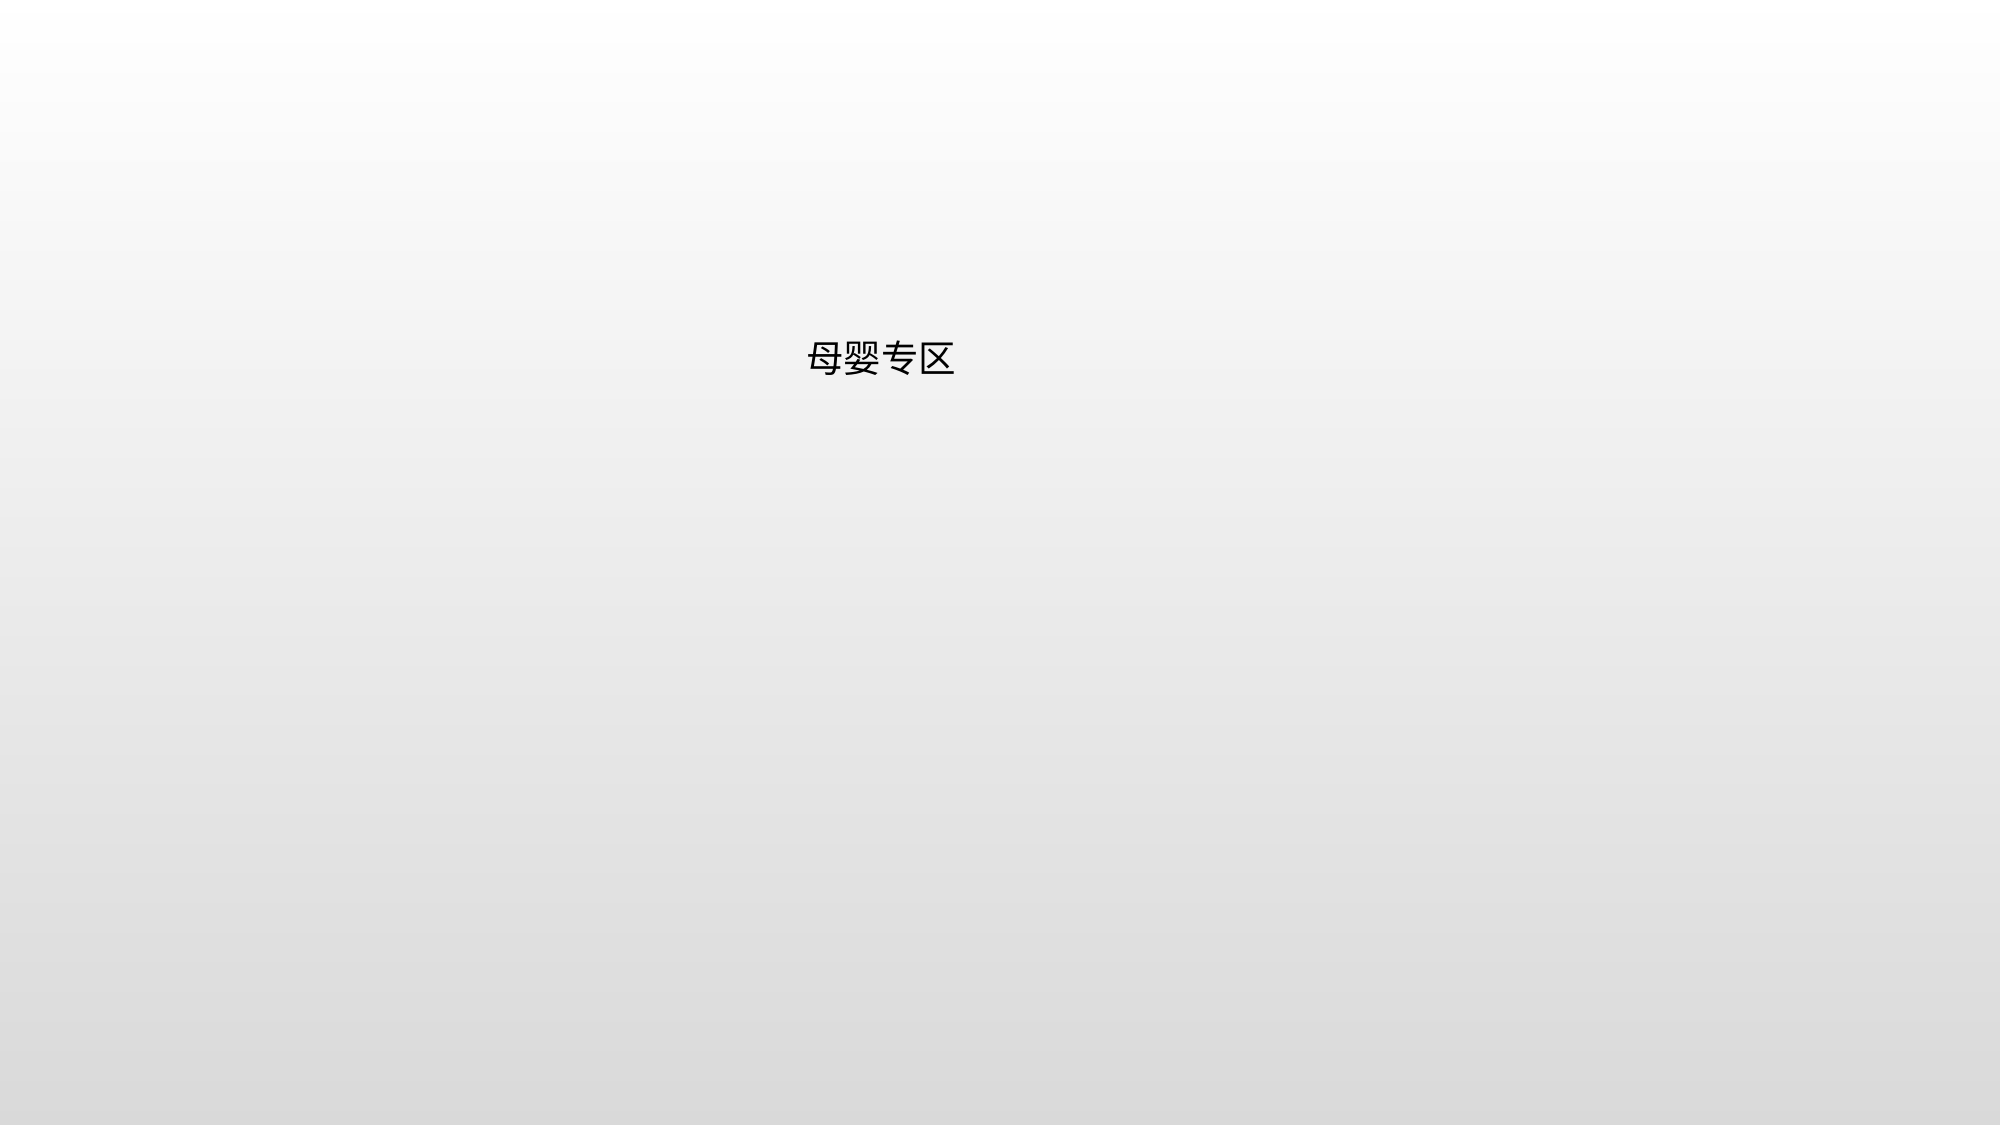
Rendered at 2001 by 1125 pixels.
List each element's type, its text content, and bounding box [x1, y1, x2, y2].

text_box 母婴专区 [791, 327, 1209, 388]
